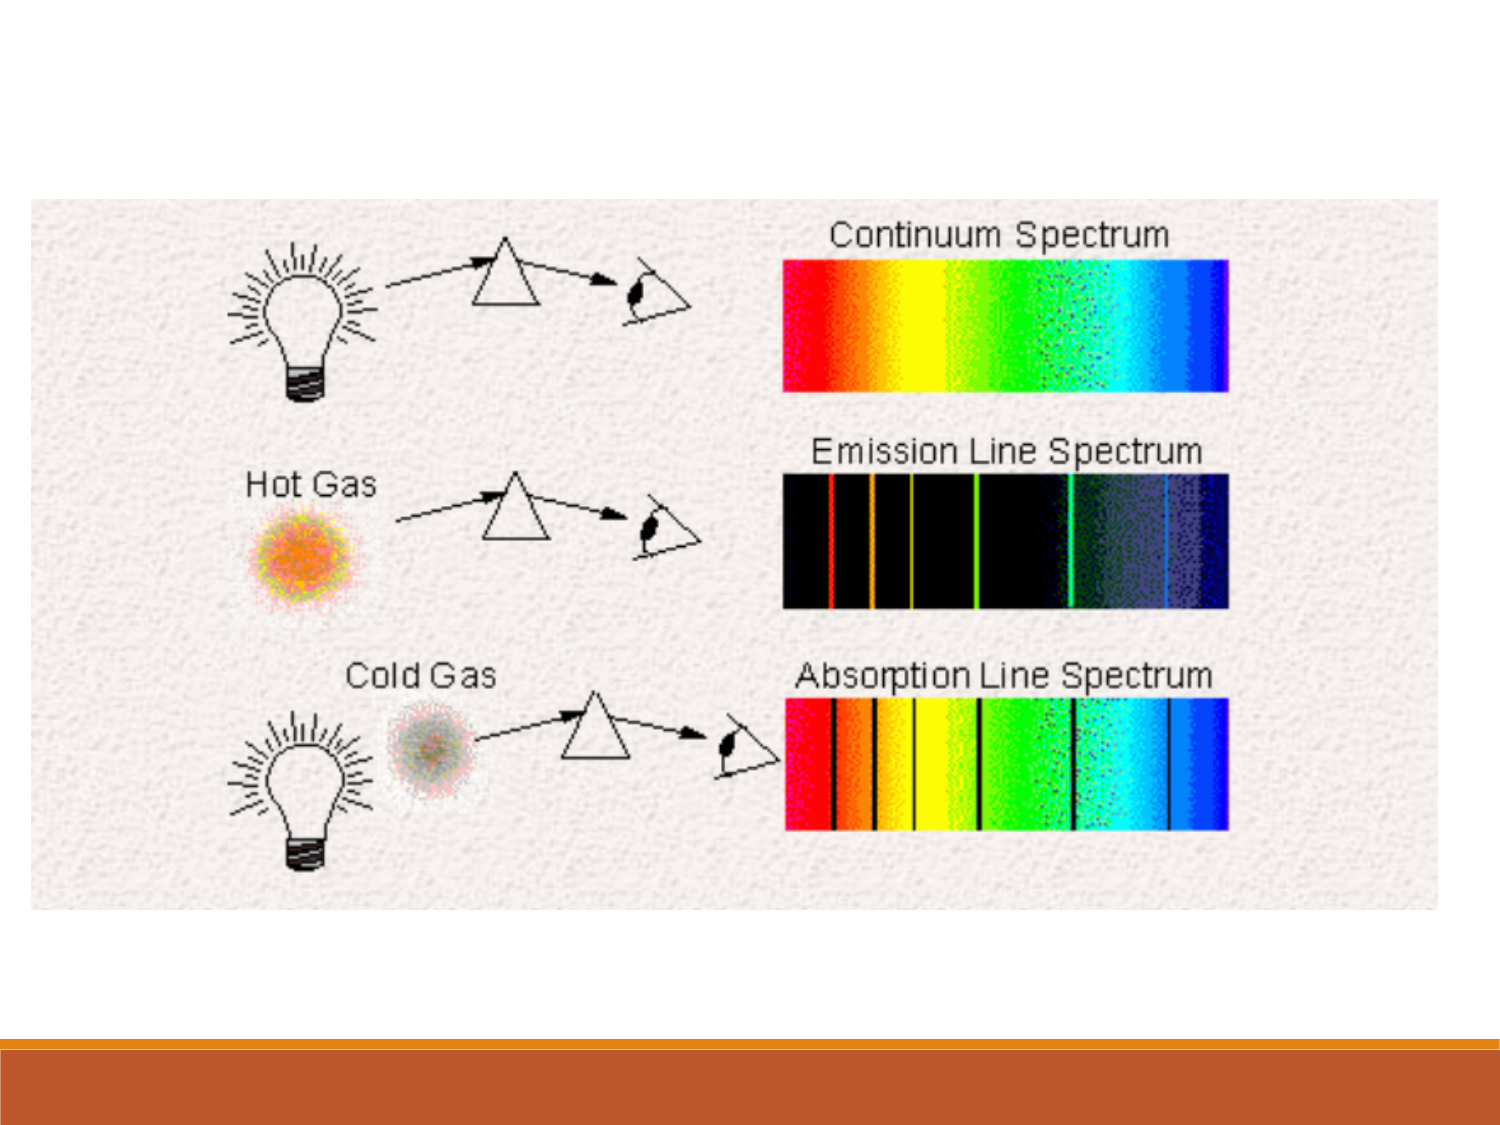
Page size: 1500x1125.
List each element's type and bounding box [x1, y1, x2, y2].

picture [30, 199, 1438, 910]
